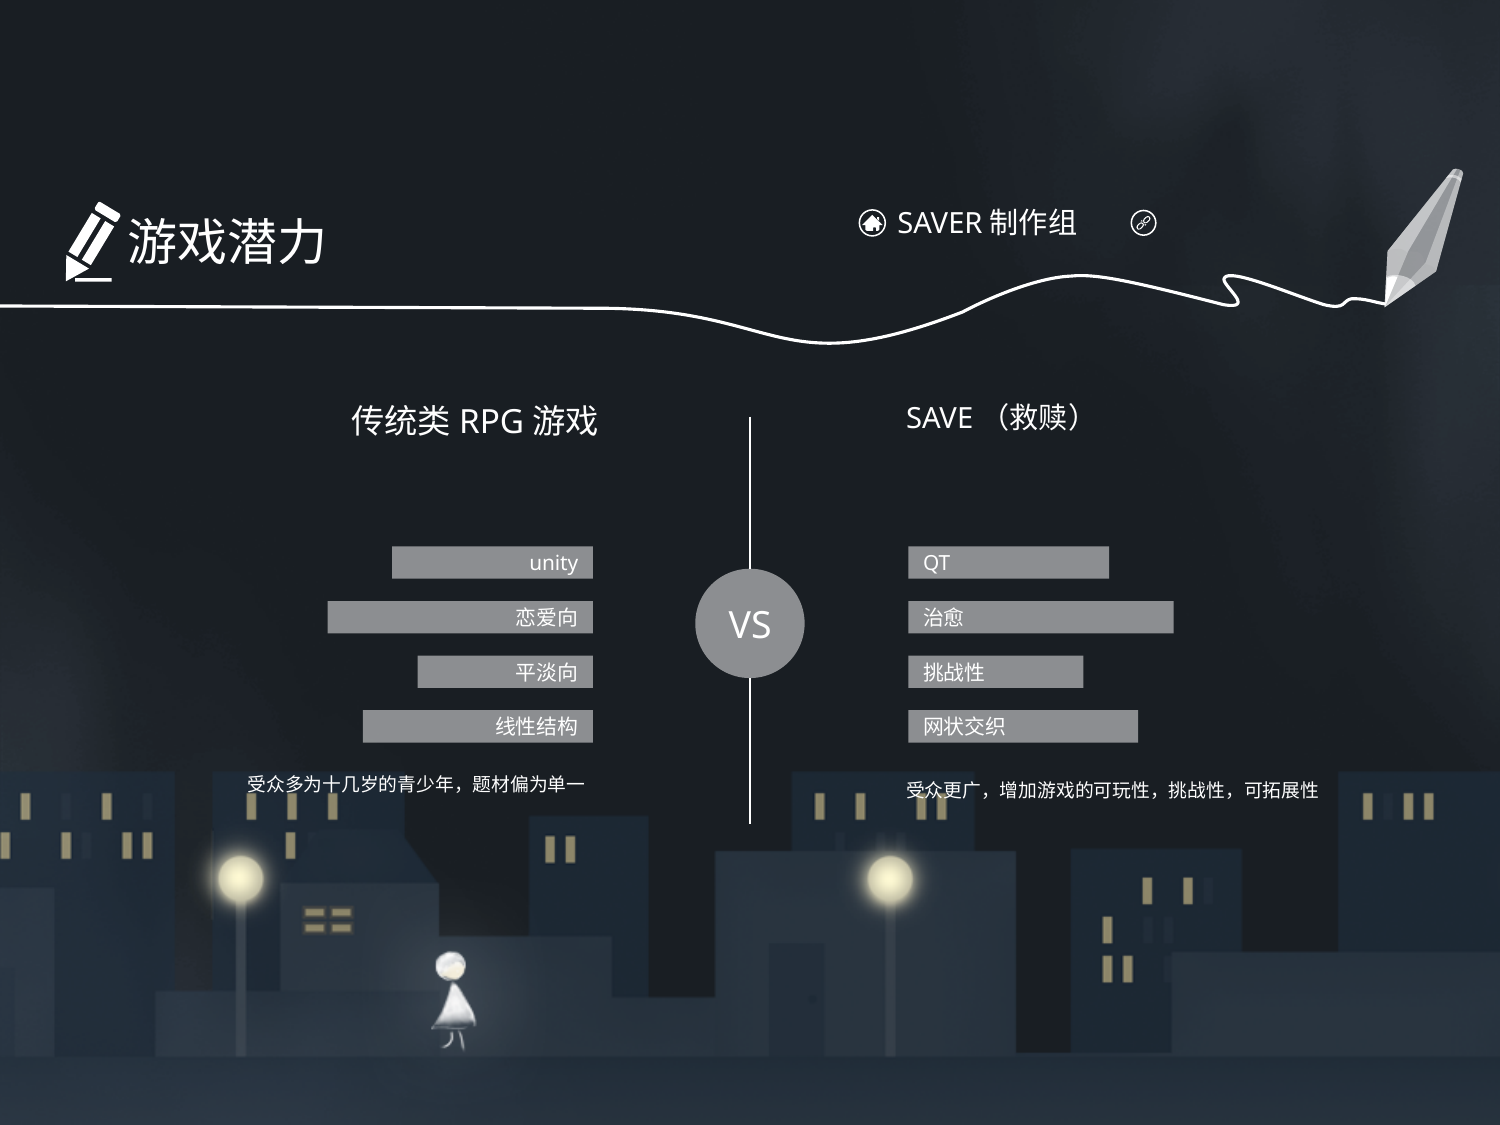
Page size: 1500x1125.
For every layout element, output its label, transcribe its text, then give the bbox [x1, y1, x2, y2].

text_box [0, 275, 1379, 344]
text_box [65, 254, 89, 282]
text_box SAVE（救赎） [891, 392, 1276, 443]
text_box 恋爱向 [327, 601, 593, 634]
text_box VS [695, 568, 745, 678]
text_box 线性结构 [362, 710, 593, 743]
text_box 游戏潜力 [112, 202, 609, 278]
text_box unity [392, 546, 593, 579]
text_box [75, 278, 112, 282]
text_box 传统类RPG游戏 [228, 392, 614, 447]
text_box 受众多为十几岁的青少年，题材偏为单一 [232, 765, 681, 803]
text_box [1384, 168, 1464, 308]
text_box [68, 212, 101, 258]
text_box QT [908, 546, 1110, 579]
text_box [94, 201, 121, 222]
text_box 治愈 [908, 601, 1174, 634]
text_box 挑战性 [908, 655, 1084, 688]
text_box VS [754, 568, 805, 678]
text_box 受众更广，增加游戏的可玩性，挑战性，可拓展性 [891, 771, 1339, 809]
text_box [81, 221, 115, 266]
picture [0, 0, 1500, 1125]
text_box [859, 197, 1156, 249]
text_box 平淡向 [417, 655, 593, 688]
text_box 网状交织 [908, 710, 1139, 743]
